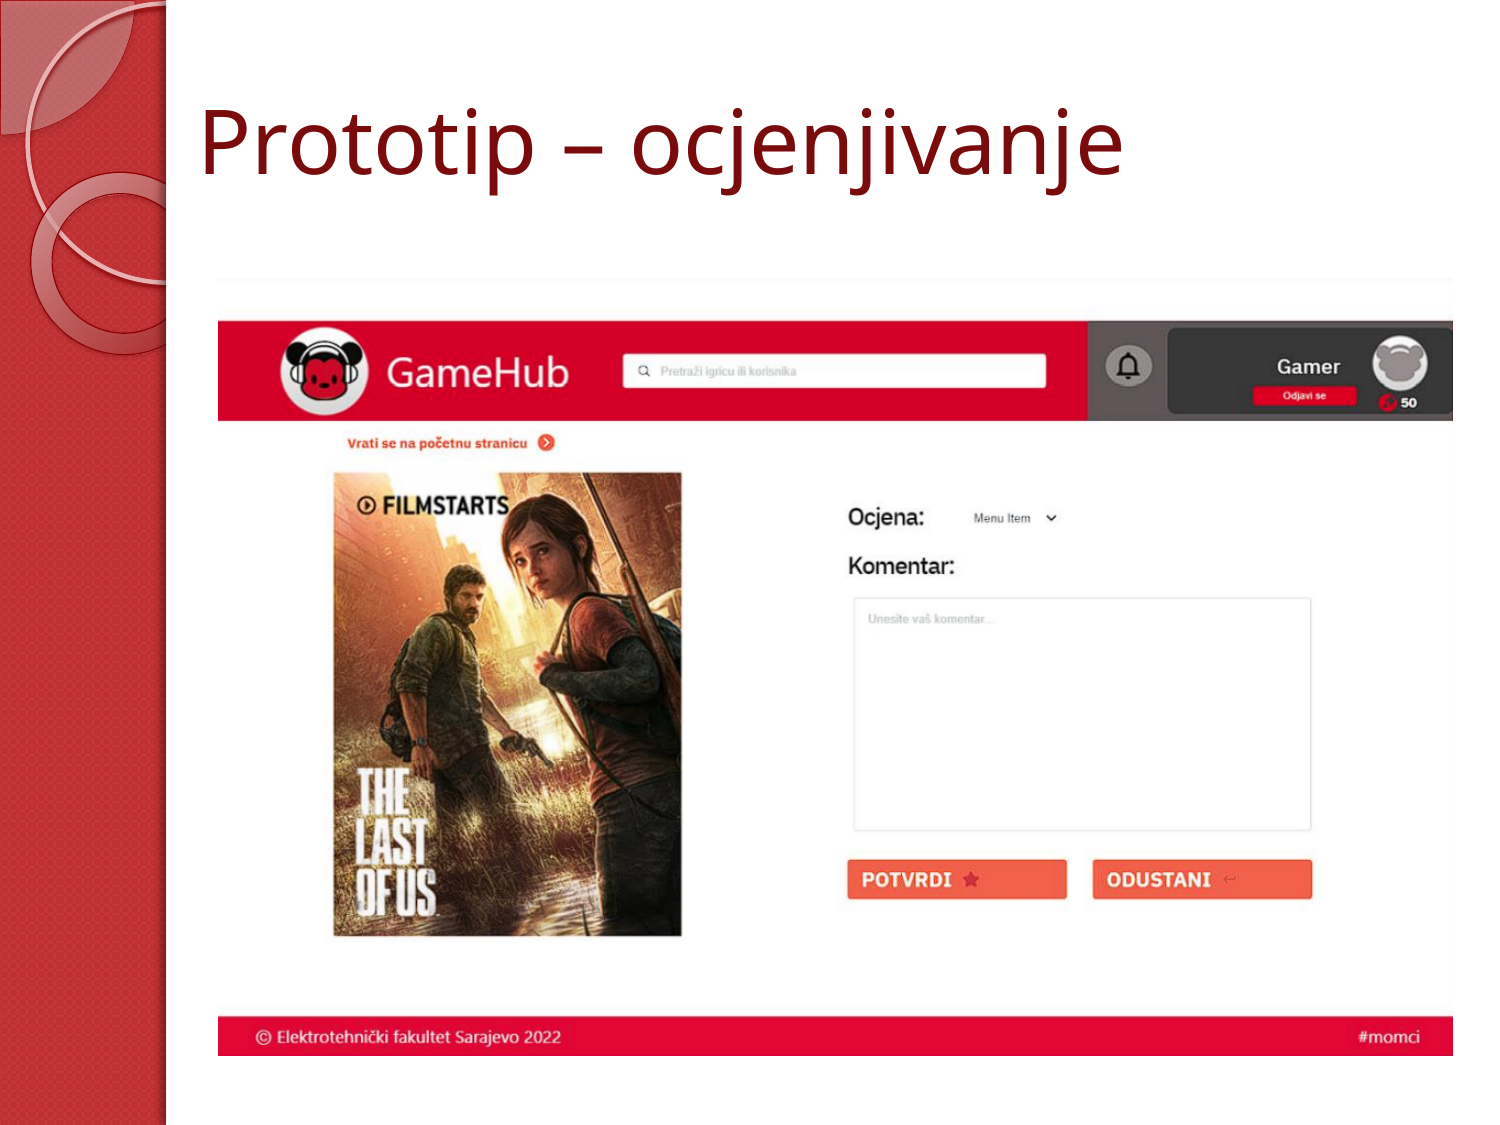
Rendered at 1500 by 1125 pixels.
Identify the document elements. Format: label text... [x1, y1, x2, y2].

picture [218, 278, 1453, 1057]
title Prototip – ocjenjivanje [183, 45, 1466, 233]
